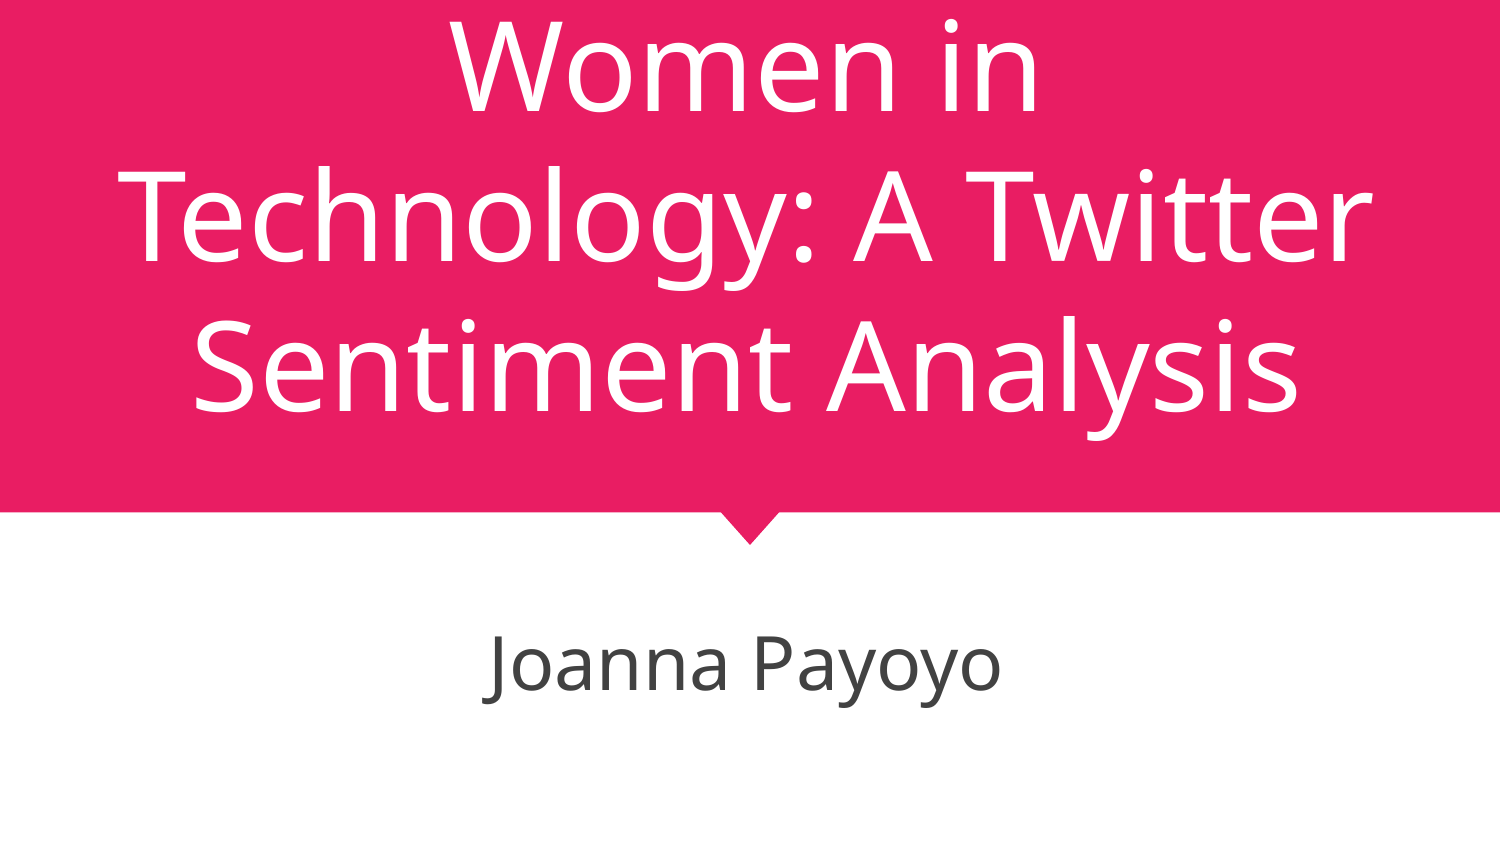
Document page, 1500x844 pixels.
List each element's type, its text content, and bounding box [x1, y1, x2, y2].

title Women in Technology: A Twitter Sentiment Analysis [67, 105, 1427, 452]
subtitle Joanna Payoyo [67, 557, 1427, 765]
